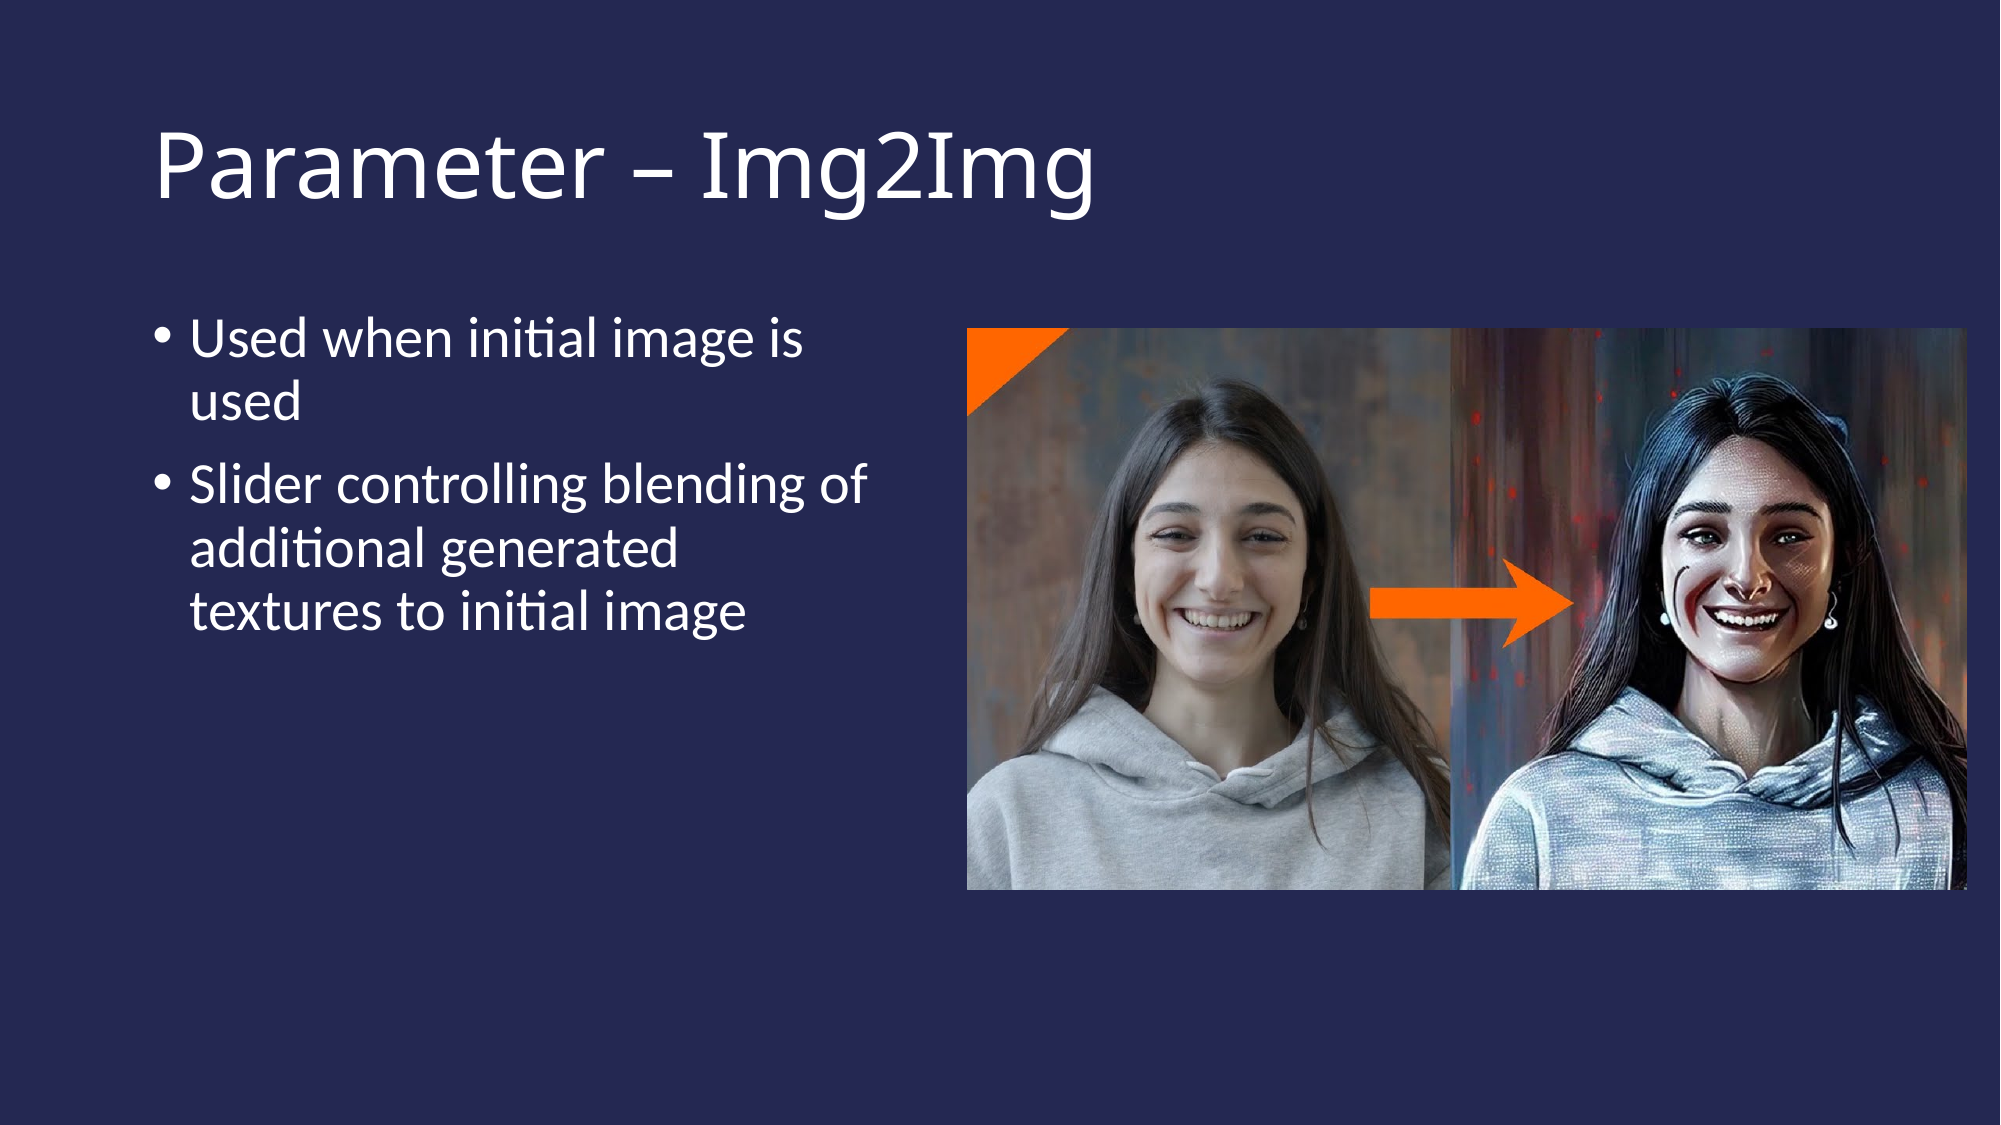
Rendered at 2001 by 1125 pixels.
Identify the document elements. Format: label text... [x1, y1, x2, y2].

title Parameter – Img2Img [137, 59, 1863, 278]
picture [967, 328, 1967, 890]
list Used when initial image is used Slider controlling blending of additional generated textures to initial image [137, 299, 900, 1014]
